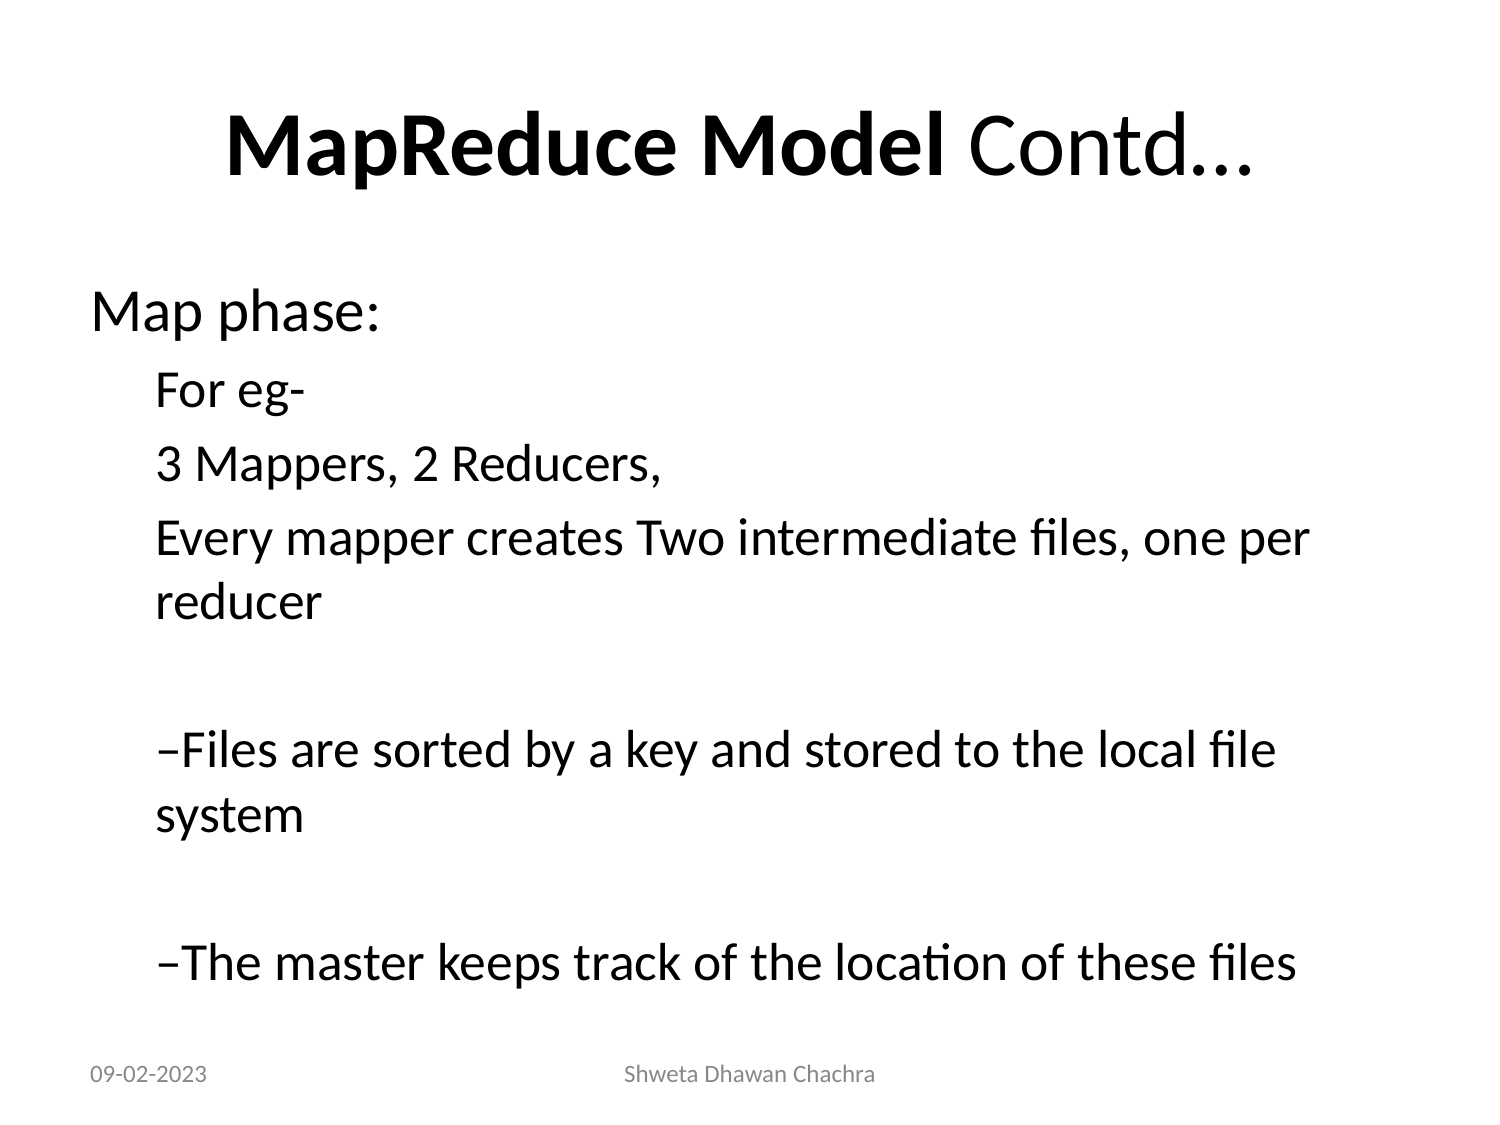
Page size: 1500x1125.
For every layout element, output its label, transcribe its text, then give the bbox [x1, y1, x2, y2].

title MapReduce Model Contd… [75, 45, 1425, 233]
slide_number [75, 1042, 425, 1103]
list Map phase: For eg- 3 Mappers, 2 Reducers, Every mapper creates Two intermediate files, one per reducer –Files are sorted by a key and stored to the local file system –The master keeps track of the location of these files [75, 262, 1425, 1005]
footer Shweta Dhawan Chachra [512, 1042, 988, 1103]
